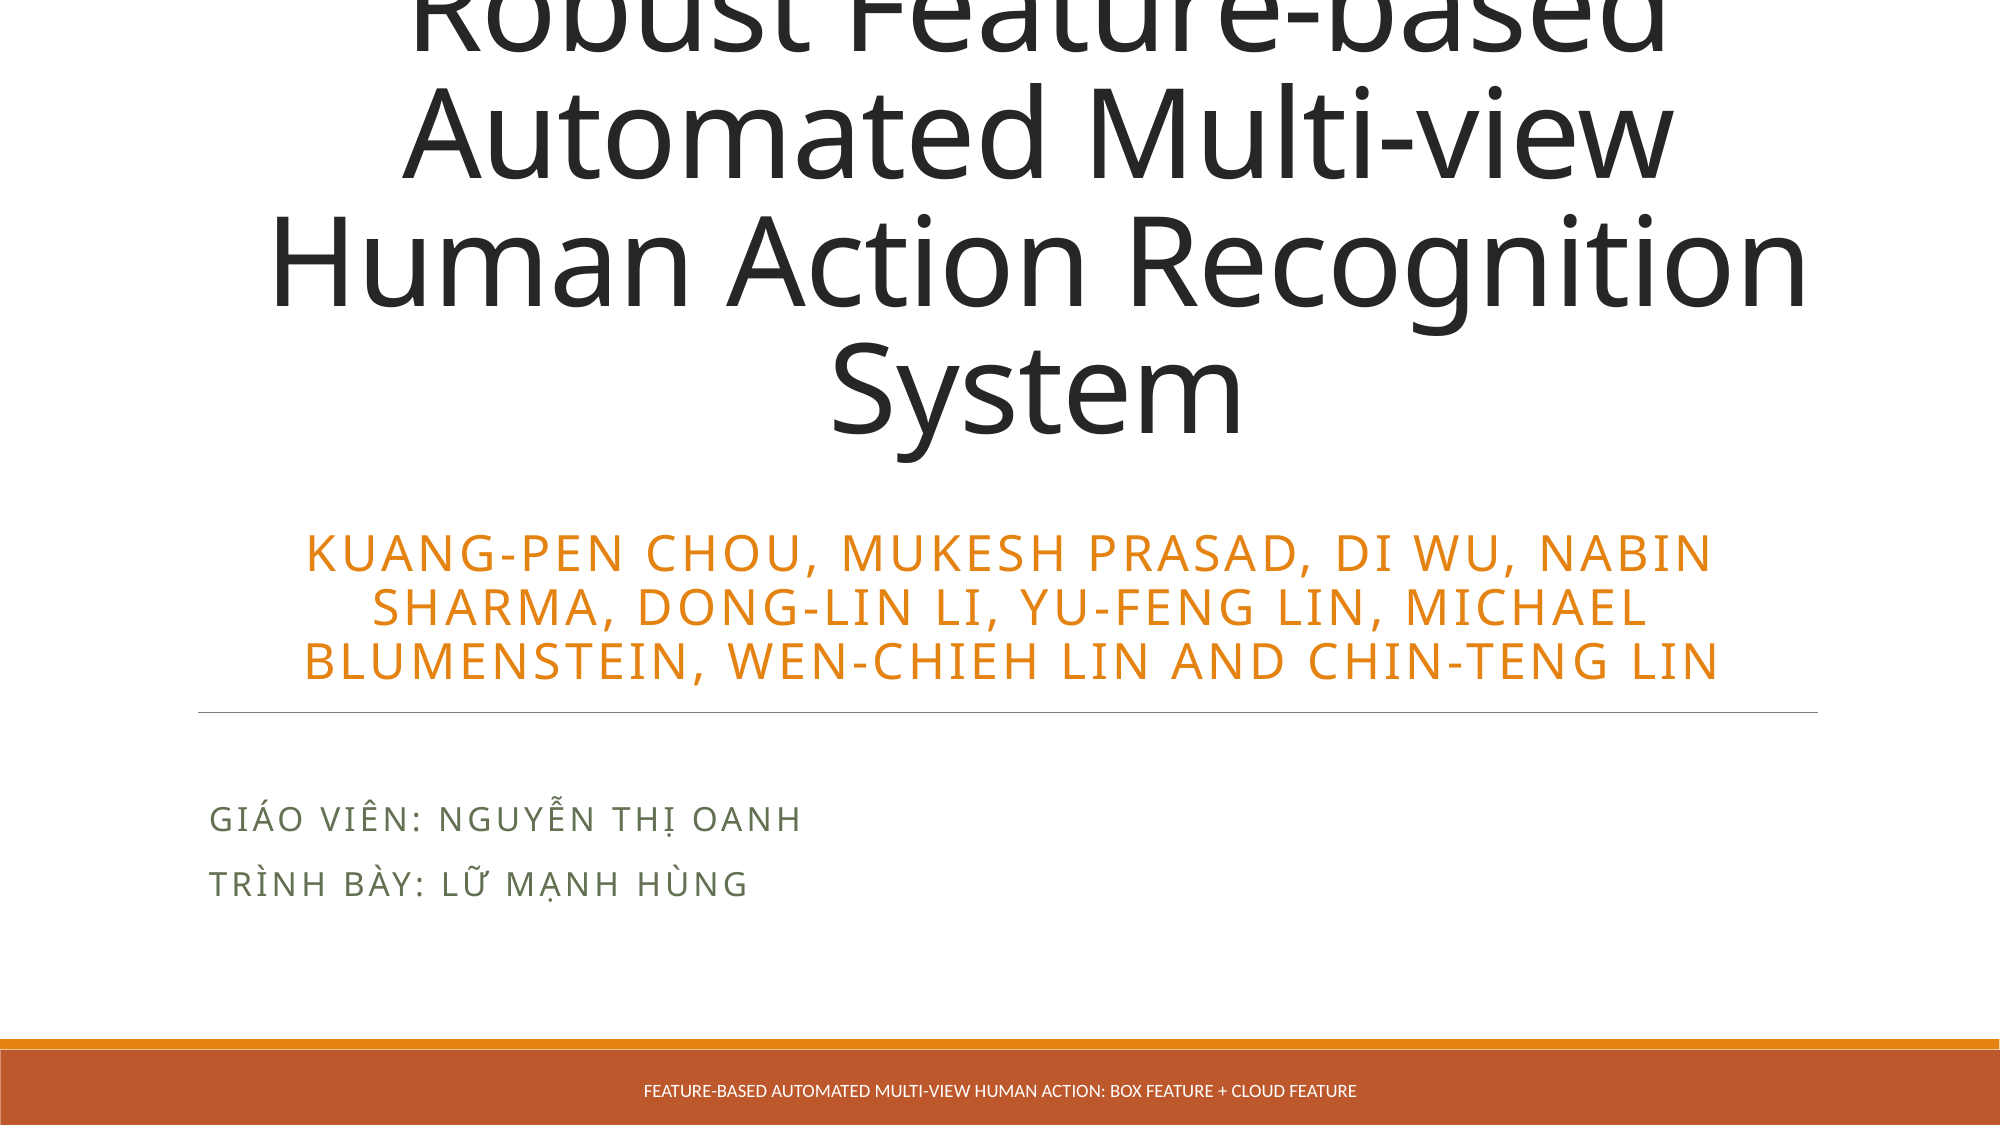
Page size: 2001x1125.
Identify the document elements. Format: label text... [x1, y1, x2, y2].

title Robust Feature-based Automated Multi-view Human Action Recognition System [180, 0, 1897, 467]
subtitle Kuang-Pen Chou, Mukesh Prasad, Di Wu, Nabin Sharma, Dong-Lin Li, Yu-Feng Lin, Michael Blumenstein, Wen-Chieh Lin and Chin-Teng Lin Giáo viên: Nguyễn thị oanh Trình bày: Lữ Mạnh HÙng [193, 521, 1831, 1030]
footer Feature-based Automated Multi-view Human Action: Box feature + Cloud feature [604, 1059, 1396, 1120]
